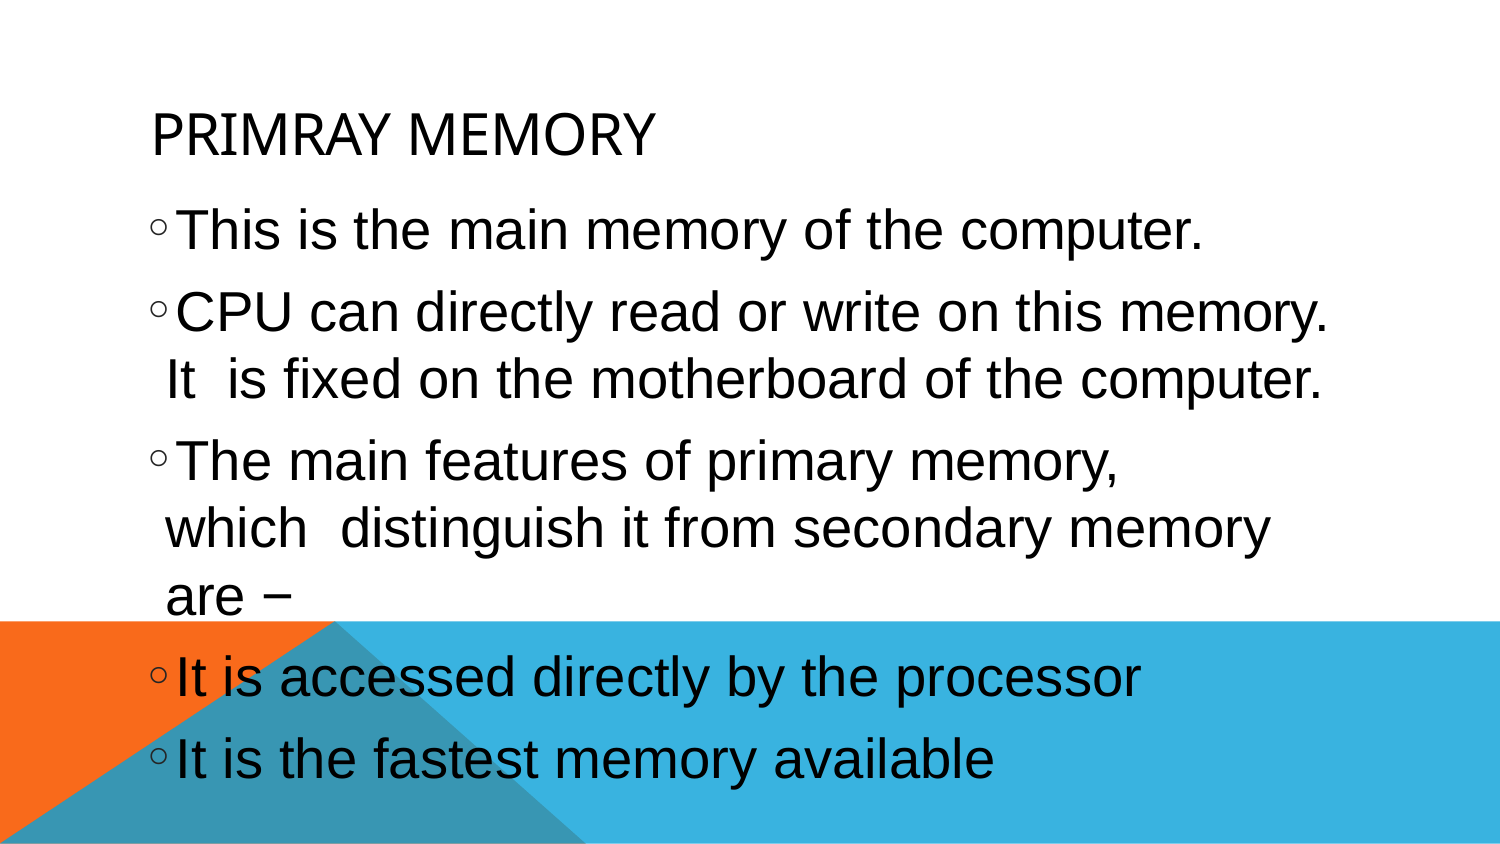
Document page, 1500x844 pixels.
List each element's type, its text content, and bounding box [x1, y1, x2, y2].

title PRIMRAY MEMORY [148, 60, 845, 177]
text_box This is the main memory of the computer. CPU can directly read or write on this memory. It is fixed on the motherboard of the computer. The main features of primary memory, which distinguish it from secondary memory are − It is accessed directly by the processor It is the fastest memory available [140, 177, 1372, 790]
